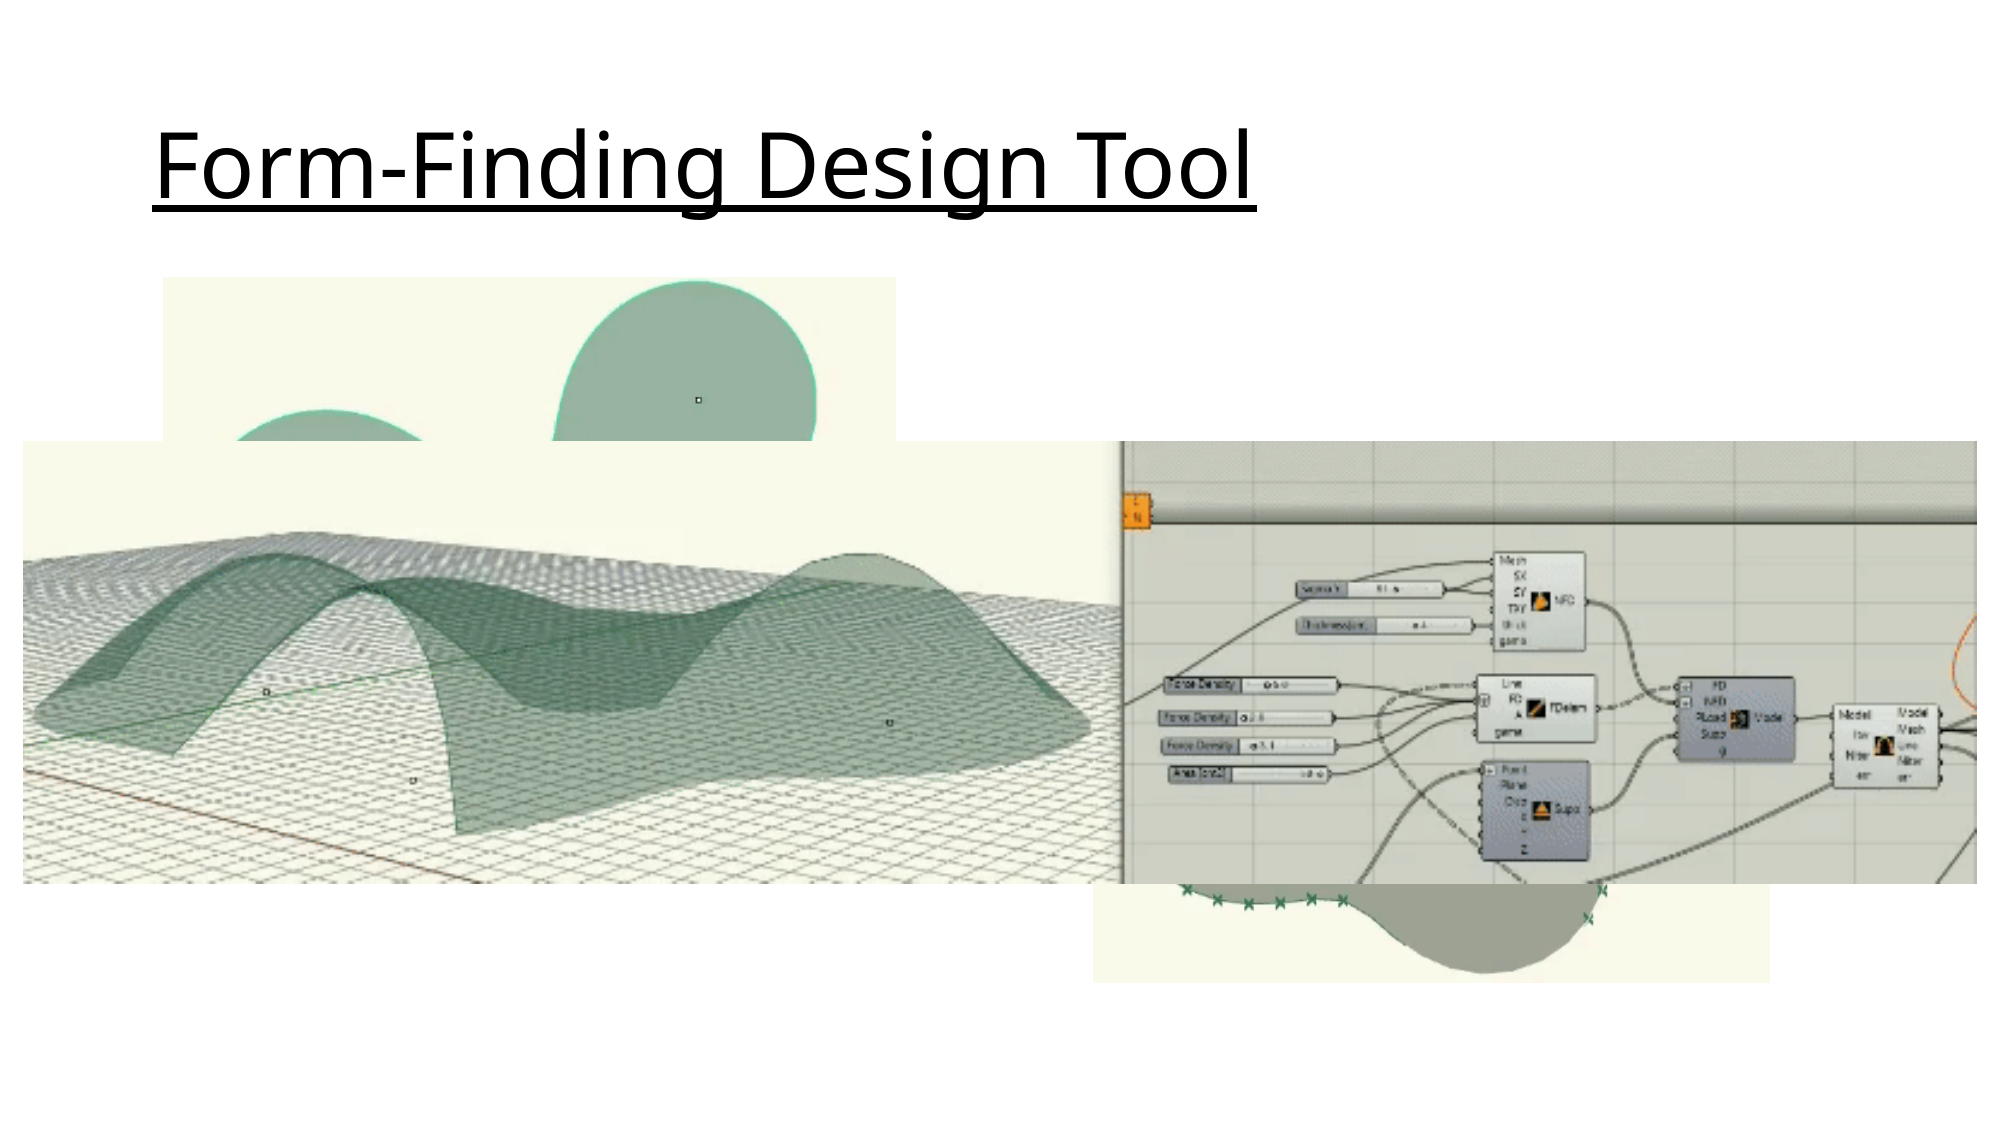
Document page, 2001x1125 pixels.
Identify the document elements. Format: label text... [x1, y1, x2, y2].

title Form-Finding Design Tool [137, 59, 1863, 278]
picture [23, 277, 1977, 983]
